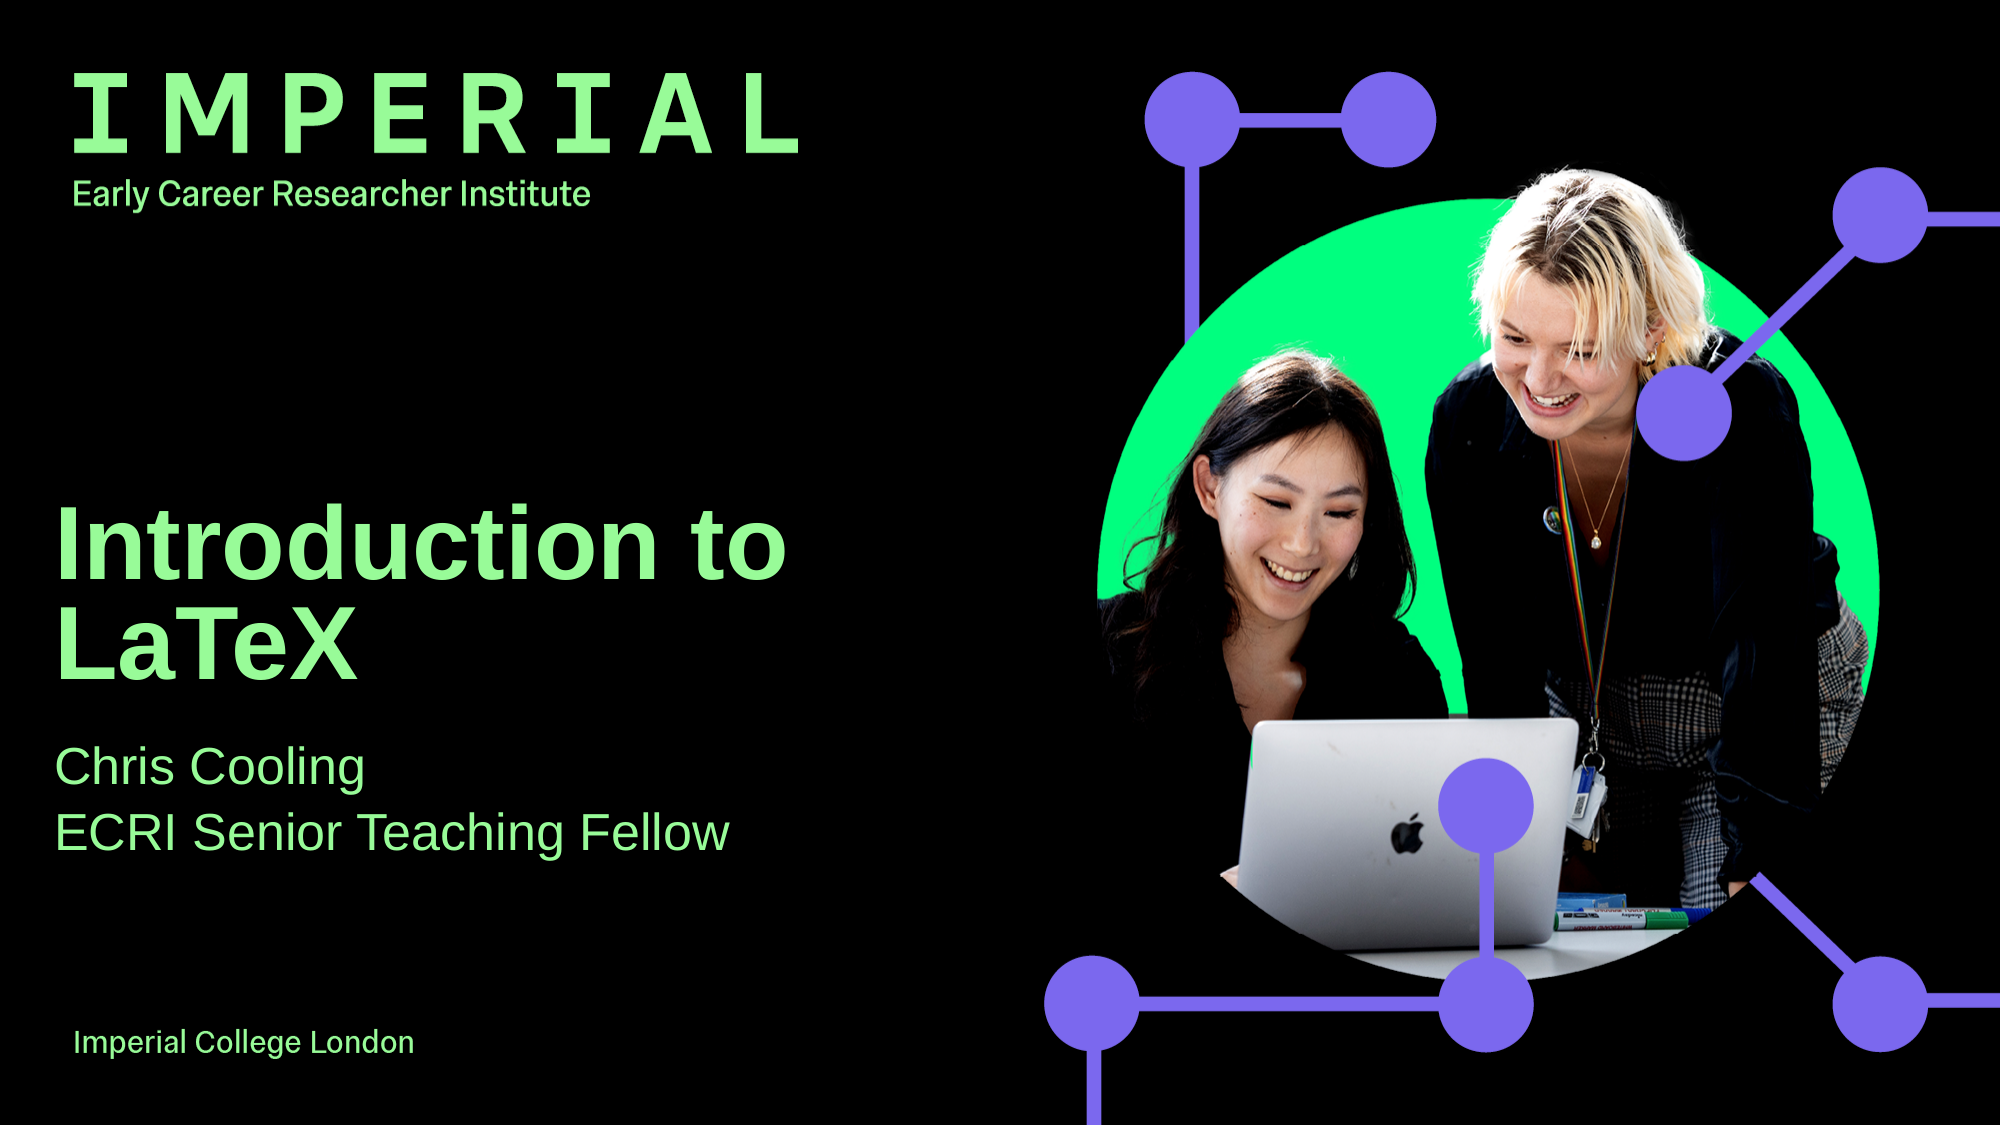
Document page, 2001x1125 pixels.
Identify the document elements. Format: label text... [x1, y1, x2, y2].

picture [0, 0, 2000, 1125]
subtitle Chris Cooling ECRI Senior Teaching Fellow [54, 729, 1000, 913]
title Introduction to LaTeX [54, 396, 1000, 700]
